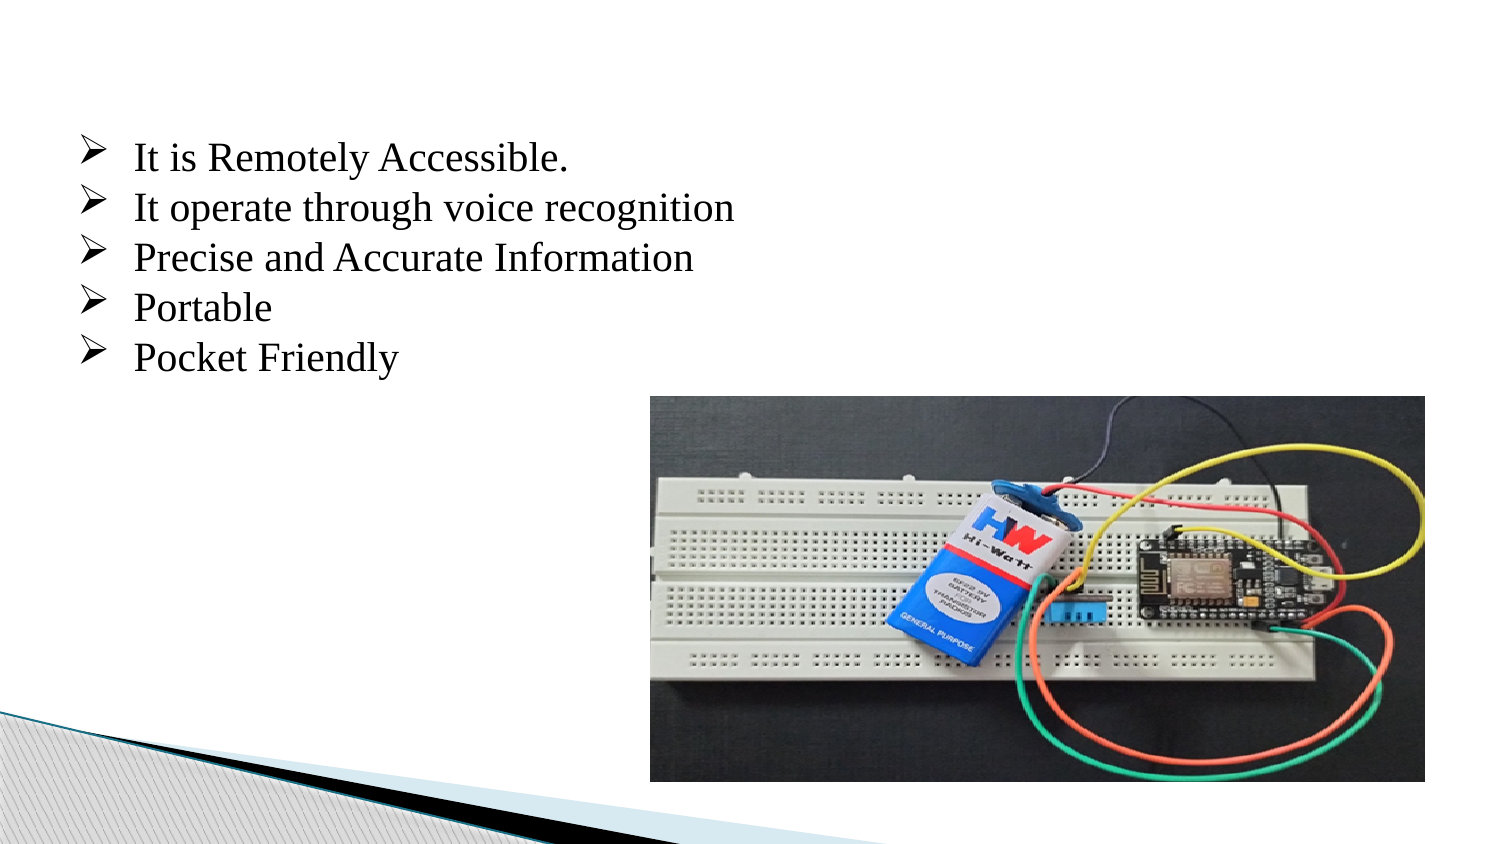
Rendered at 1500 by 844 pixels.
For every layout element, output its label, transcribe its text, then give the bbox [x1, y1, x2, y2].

text_box It is Remotely Accessible. It operate through voice recognition Precise and Accurate Information Portable Pocket Friendly [62, 121, 913, 487]
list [649, 396, 1426, 782]
